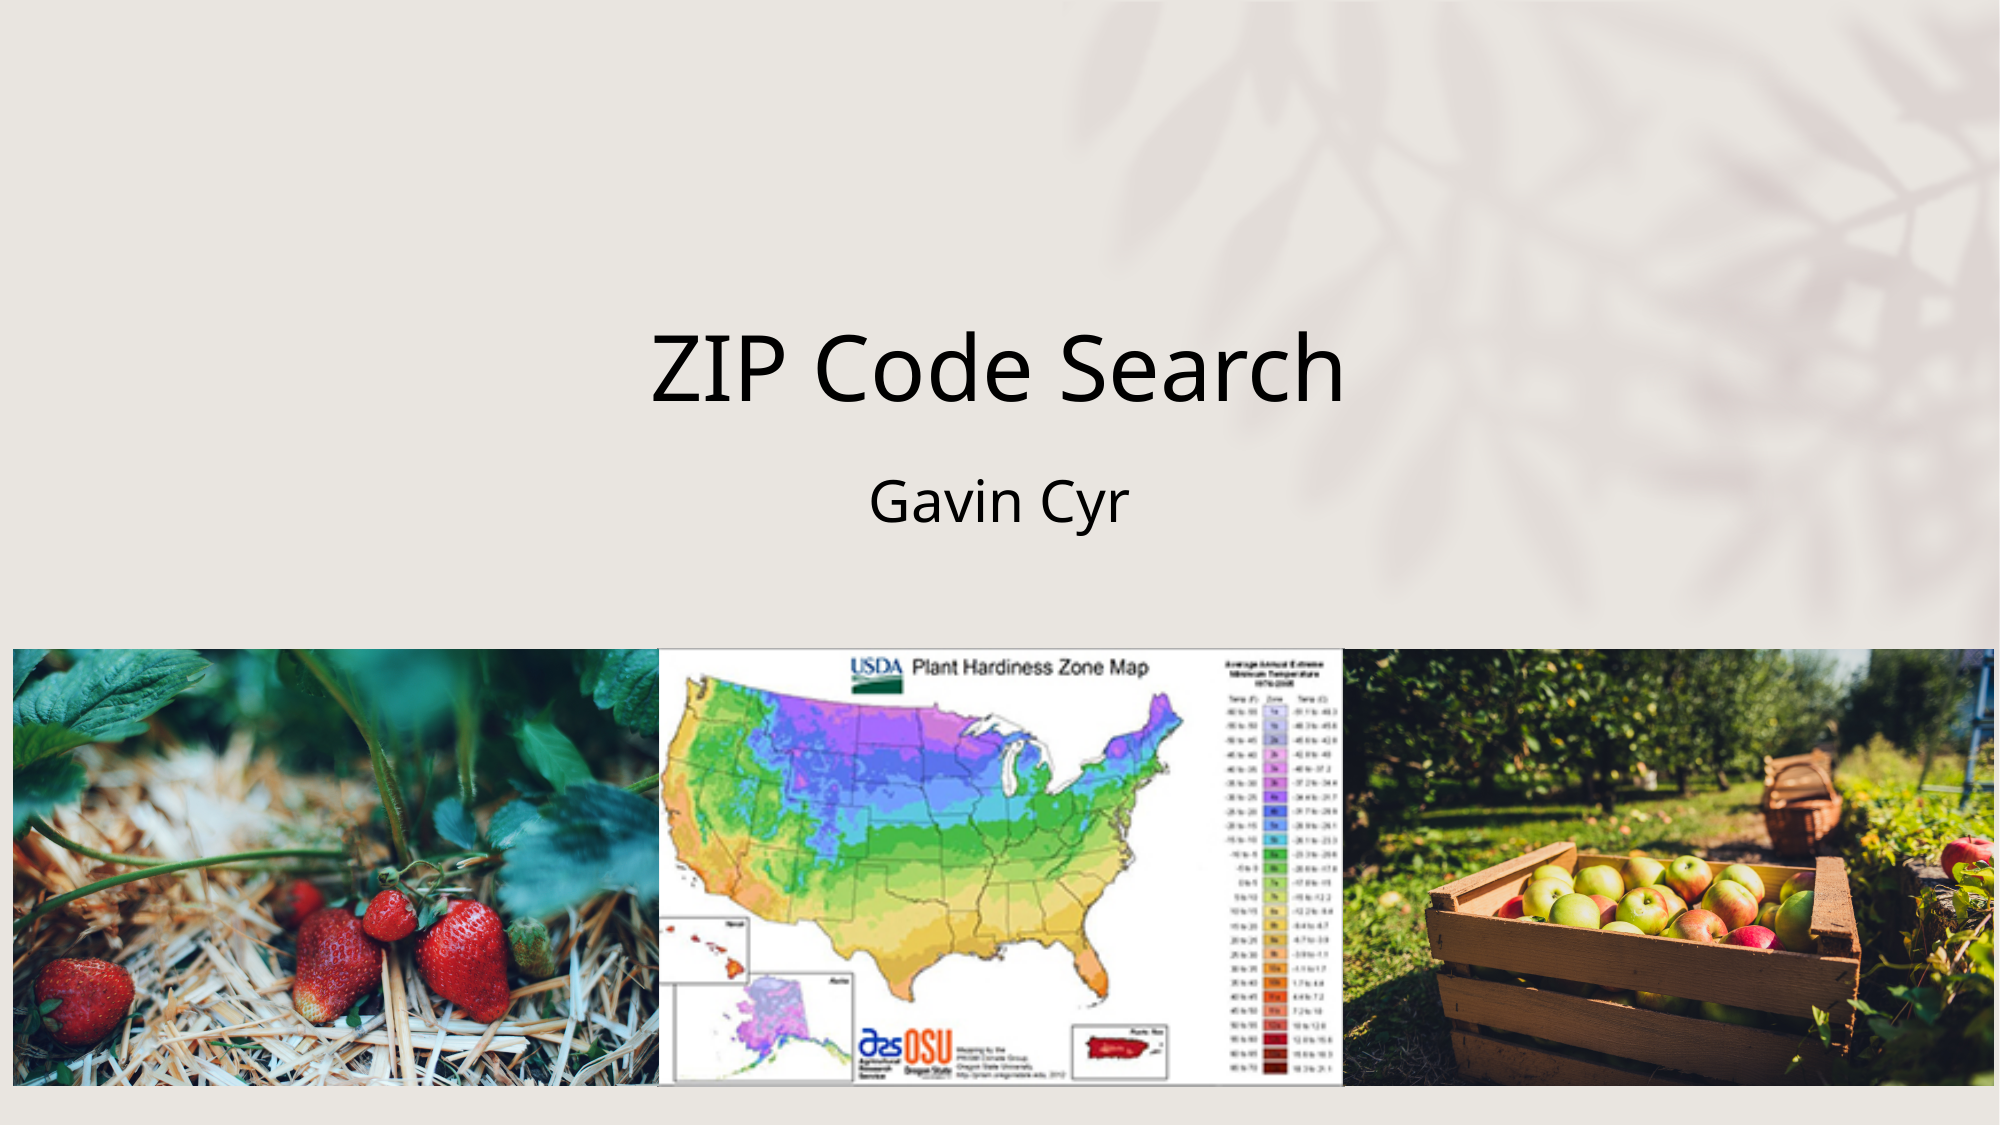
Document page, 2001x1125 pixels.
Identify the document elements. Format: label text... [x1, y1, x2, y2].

picture [13, 648, 1994, 1087]
title ZIP Code Search [212, 50, 1788, 428]
subtitle Gavin Cyr [280, 450, 1719, 600]
